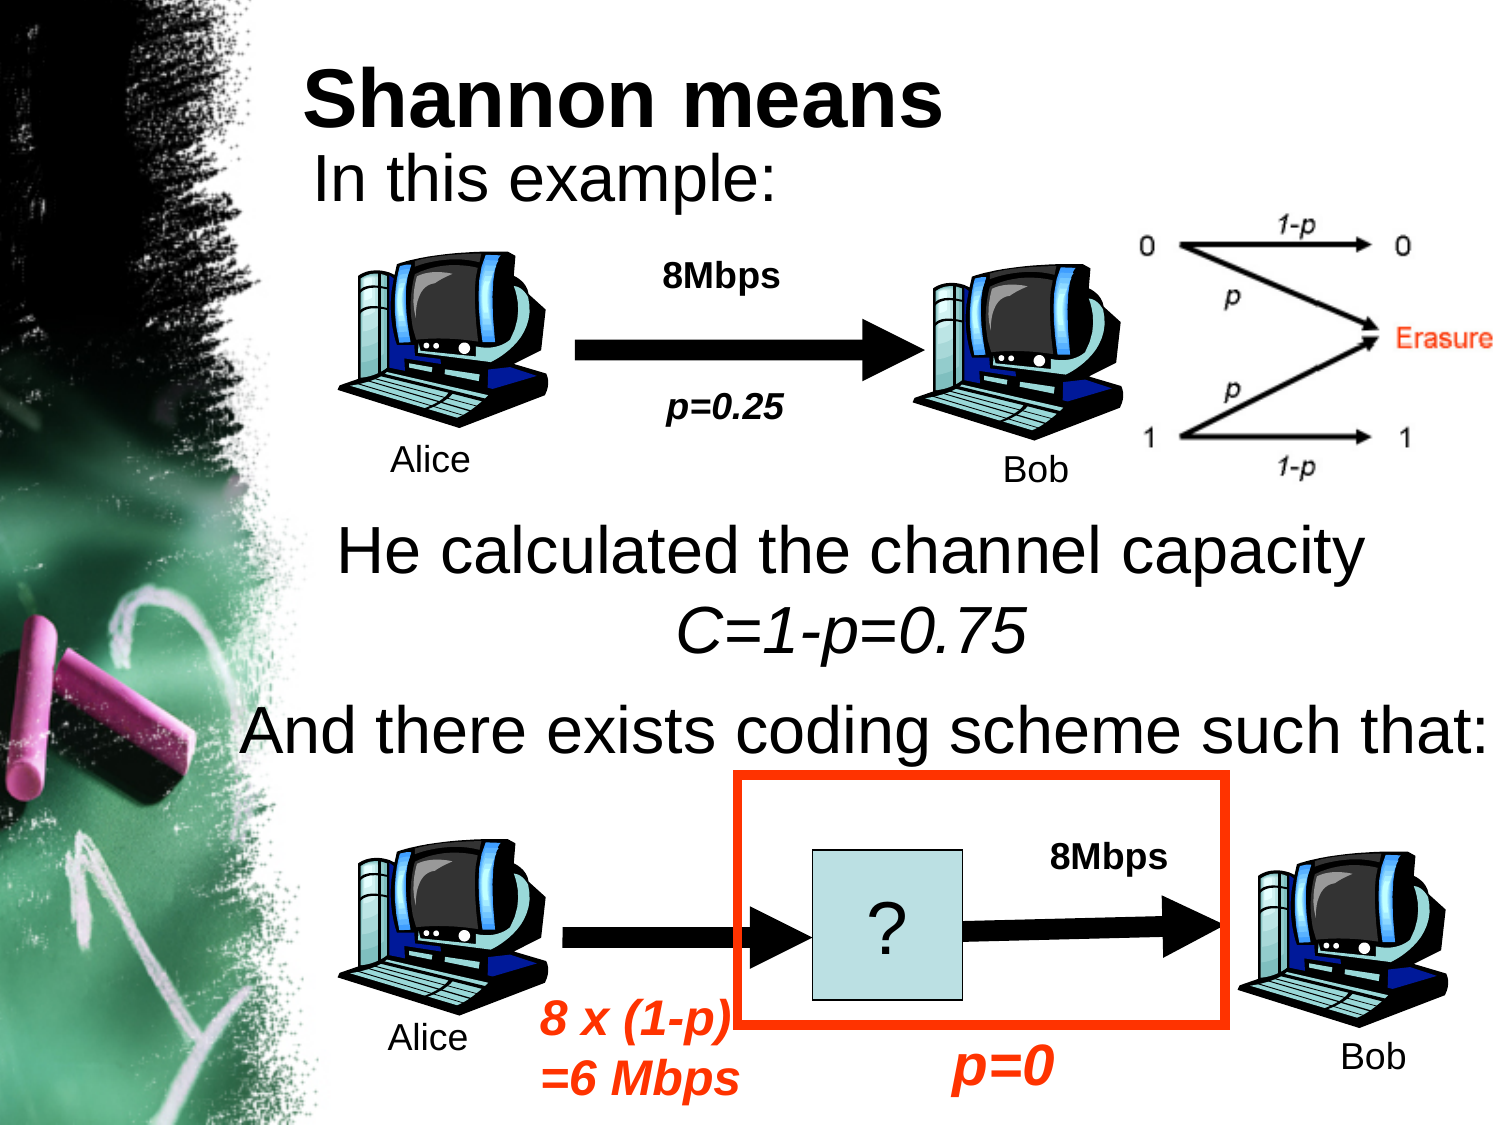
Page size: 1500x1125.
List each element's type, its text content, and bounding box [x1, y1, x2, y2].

title Shannon means [287, 24, 1438, 163]
text_box Alice [372, 1016, 484, 1066]
text_box Alice [375, 429, 486, 487]
text_box p=0 [937, 1025, 1070, 1105]
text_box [337, 249, 552, 429]
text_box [337, 837, 552, 1016]
picture [0, 0, 1500, 1125]
text_box Bob [987, 441, 1084, 498]
text_box [737, 774, 1225, 1025]
text_box 8Mbps [647, 243, 797, 304]
text_box And there exists coding scheme such that: [224, 679, 1500, 775]
text_box In this example: [297, 127, 794, 223]
text_box Bob [1325, 1029, 1422, 1085]
text_box 8 x (1-p) =6 Mbps [525, 977, 757, 1113]
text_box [1237, 849, 1452, 1029]
text_box p=0.25 [651, 374, 800, 435]
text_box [912, 262, 1127, 441]
text_box He calculated the channel capacity C=1-p=0.75 [322, 499, 1382, 675]
